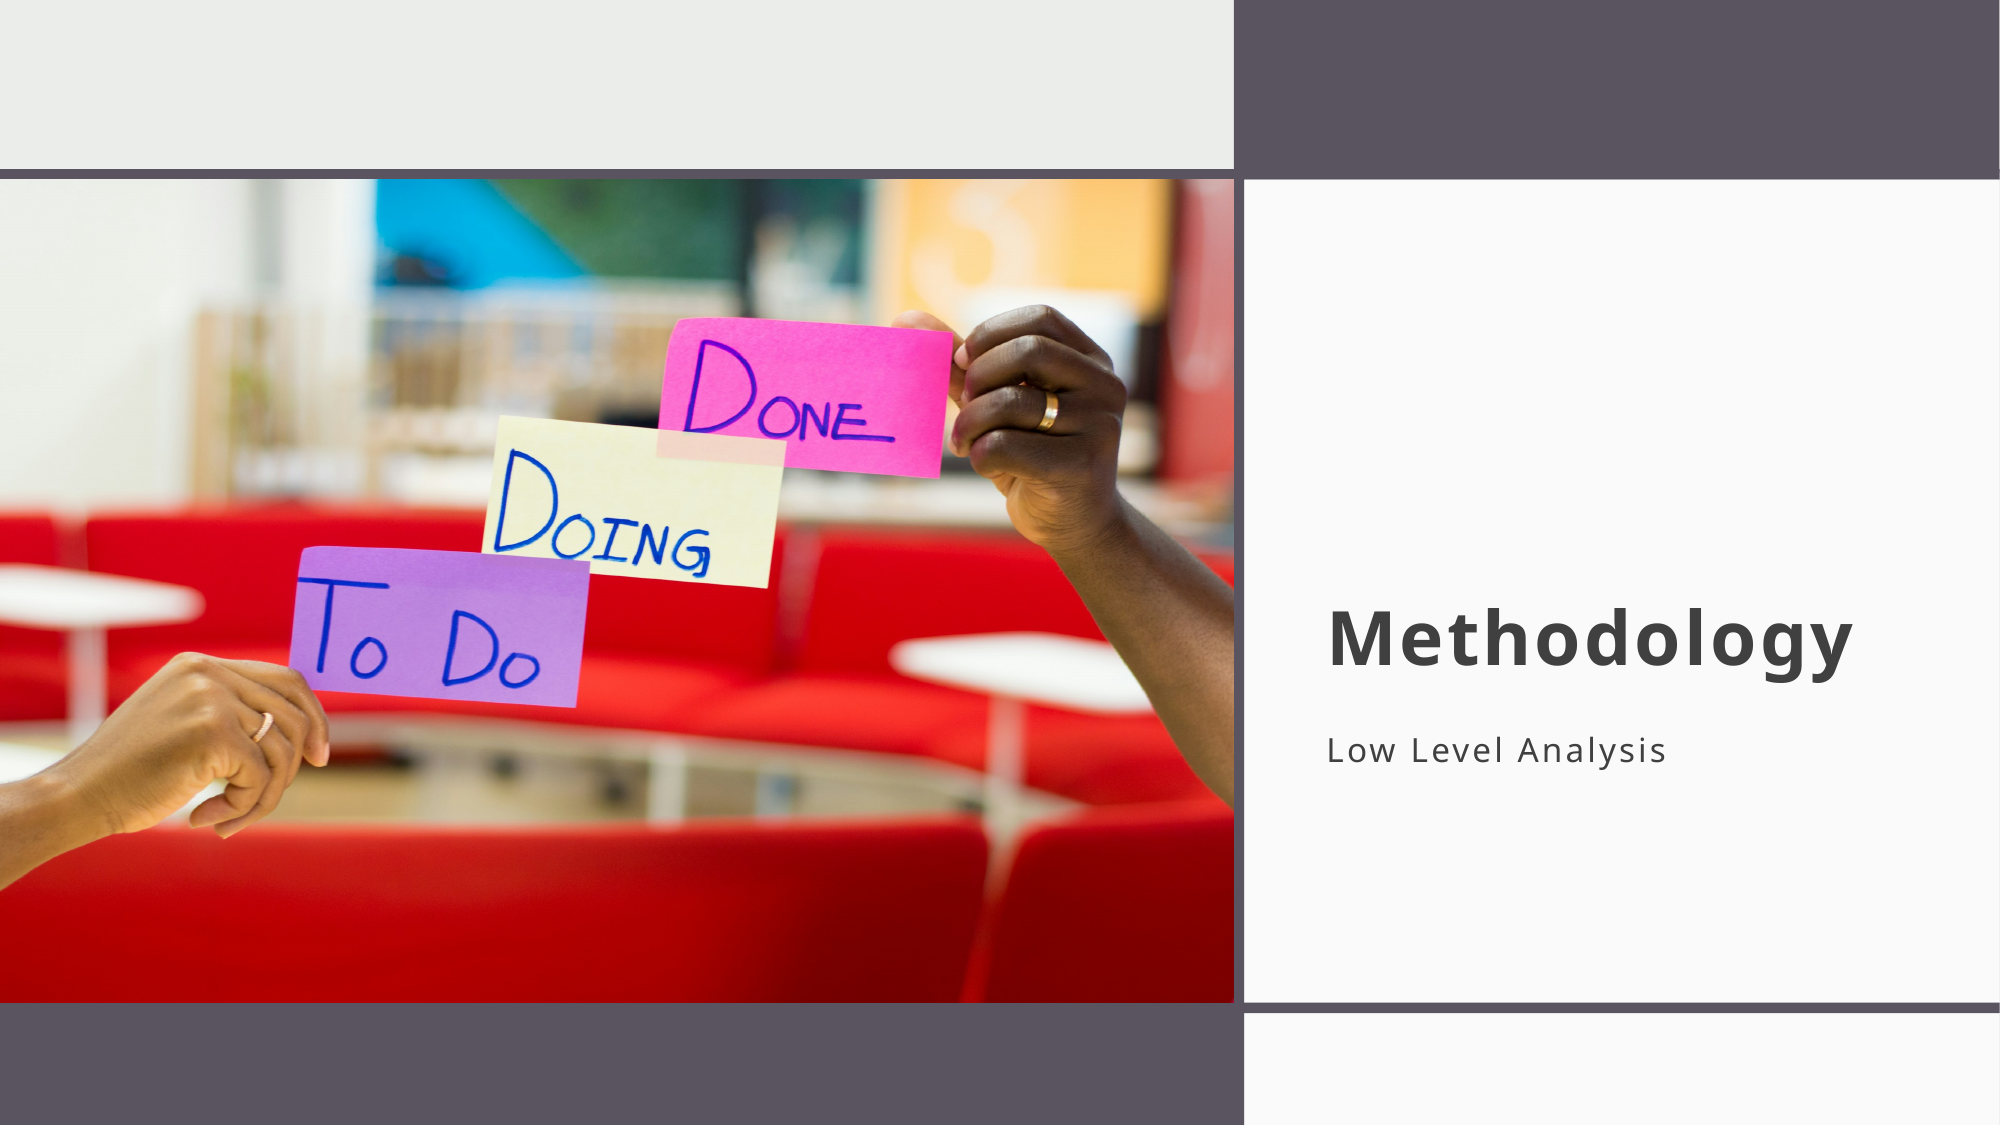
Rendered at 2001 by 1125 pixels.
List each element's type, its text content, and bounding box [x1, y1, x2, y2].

picture [0, 179, 1234, 1003]
title Methodology [1308, 280, 1924, 695]
subtitle Low Level Analysis [1308, 695, 1933, 981]
